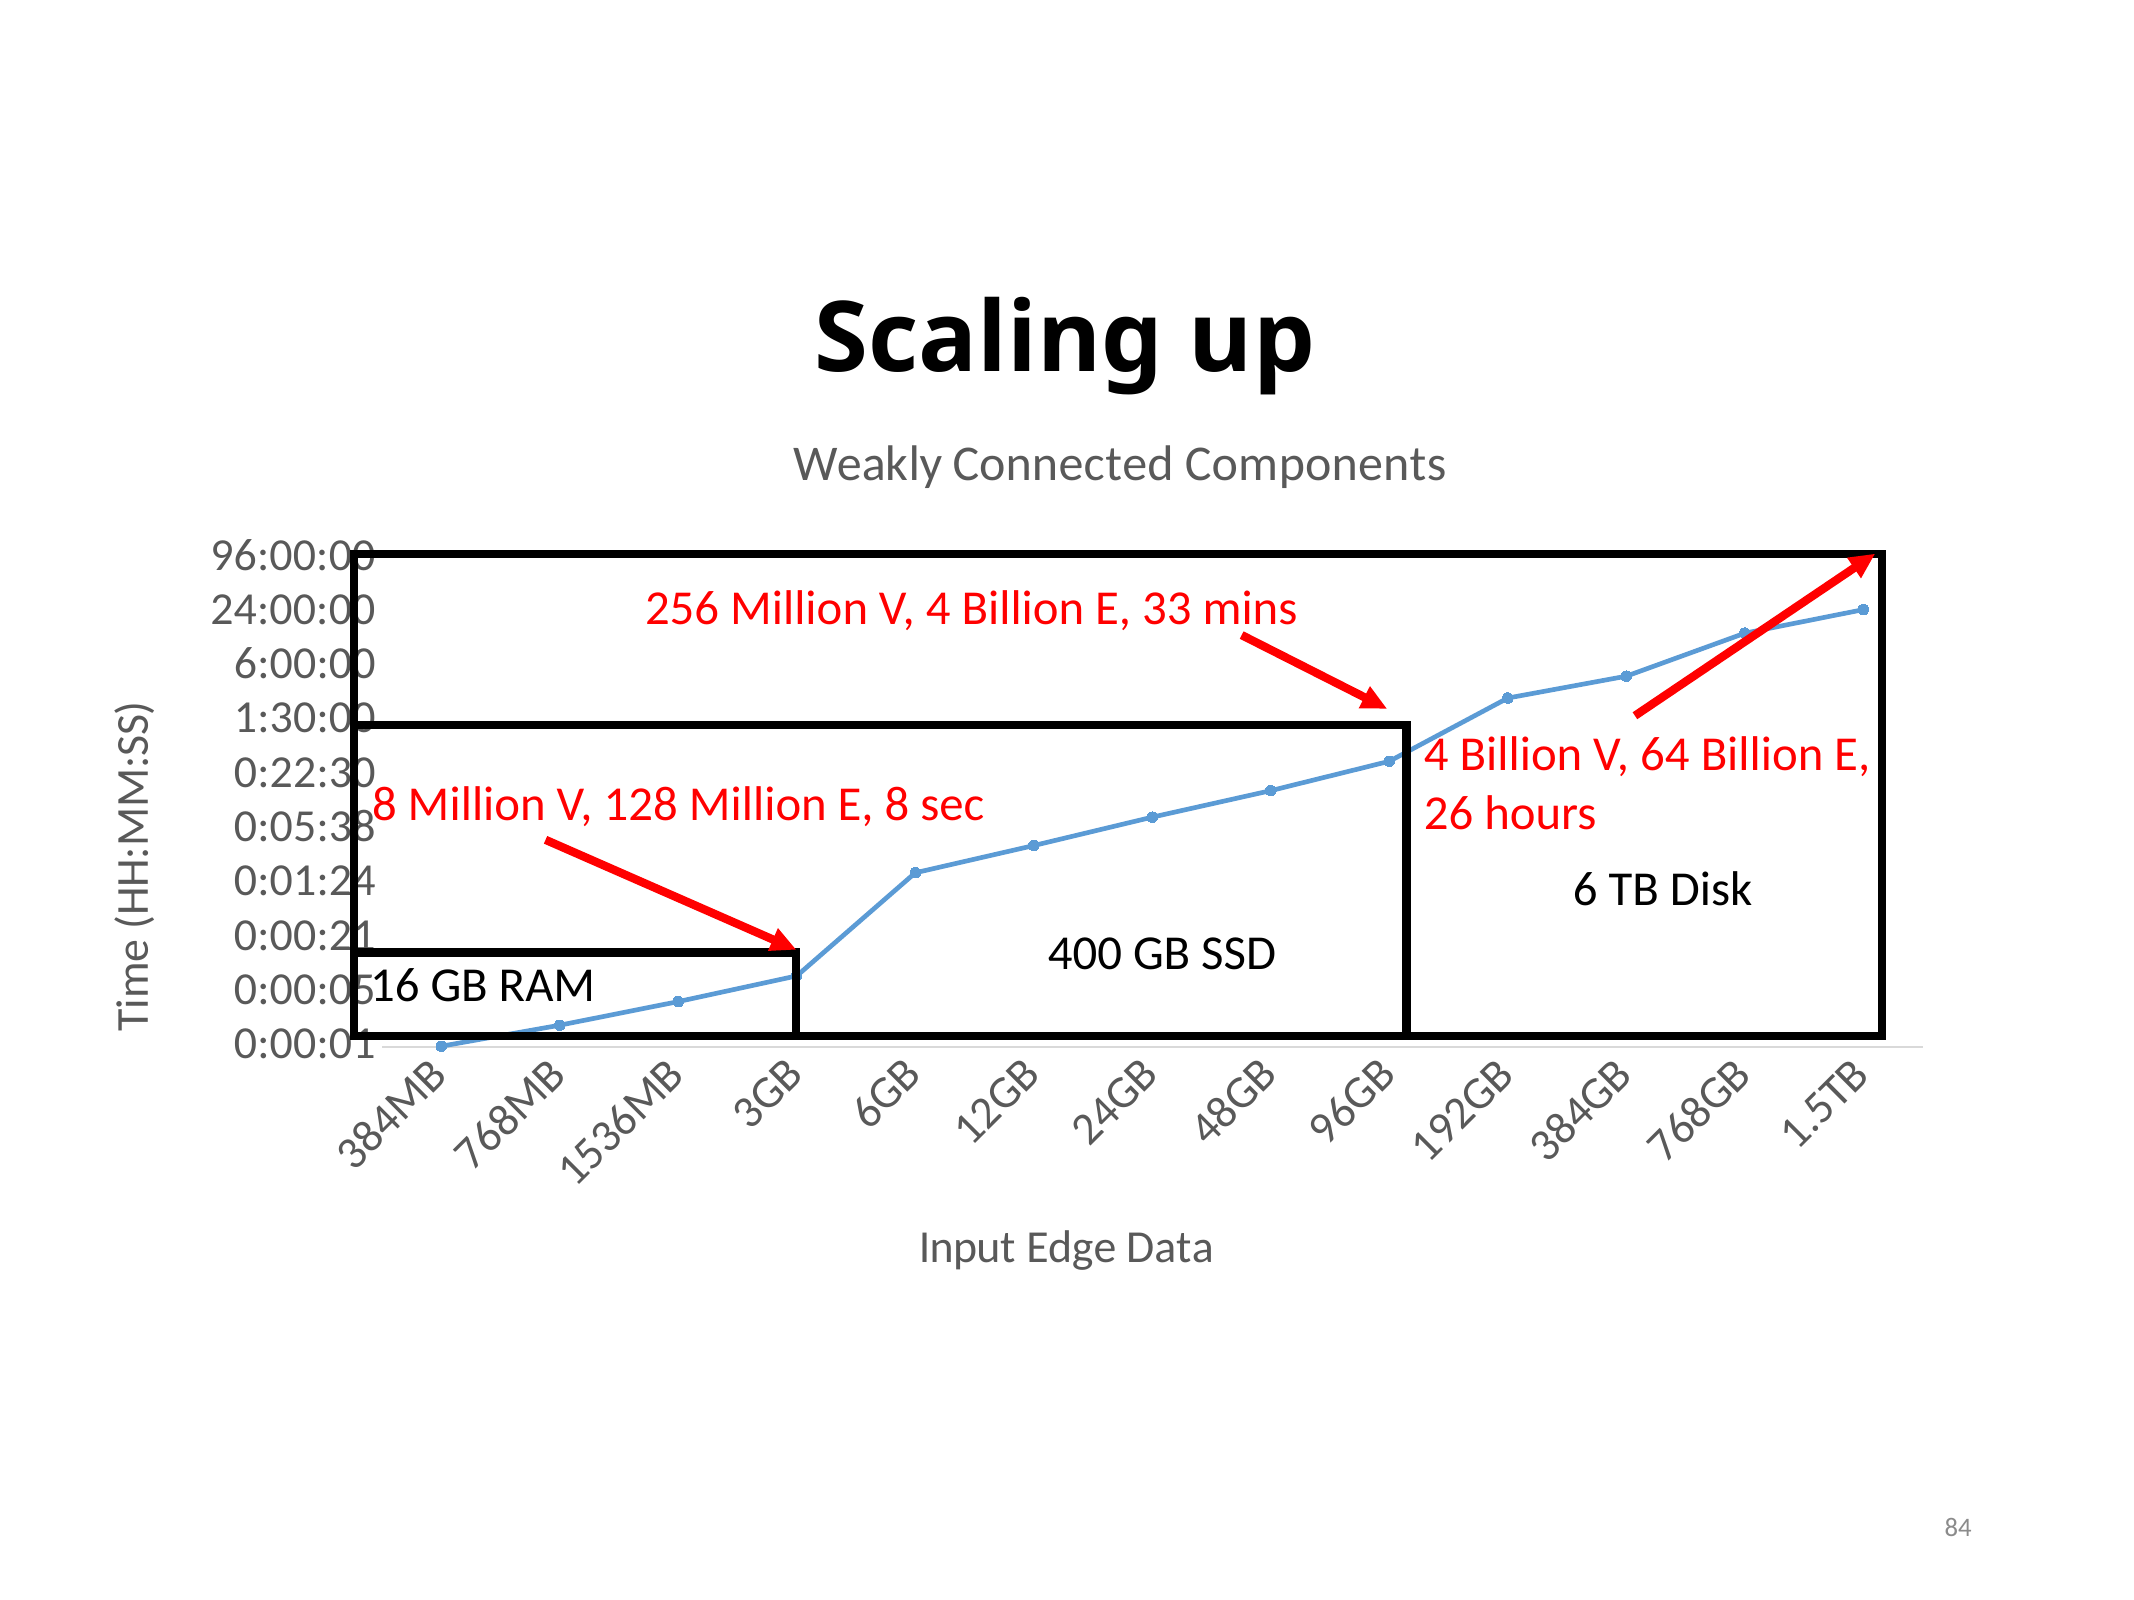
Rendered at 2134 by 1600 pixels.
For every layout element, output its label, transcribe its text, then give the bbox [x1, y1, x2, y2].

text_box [1241, 635, 1387, 709]
chart [73, 411, 1961, 1313]
title Scaling up [144, 223, 1985, 456]
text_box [545, 839, 796, 950]
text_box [1634, 554, 1875, 716]
slide_number 84 [1506, 1482, 1987, 1569]
